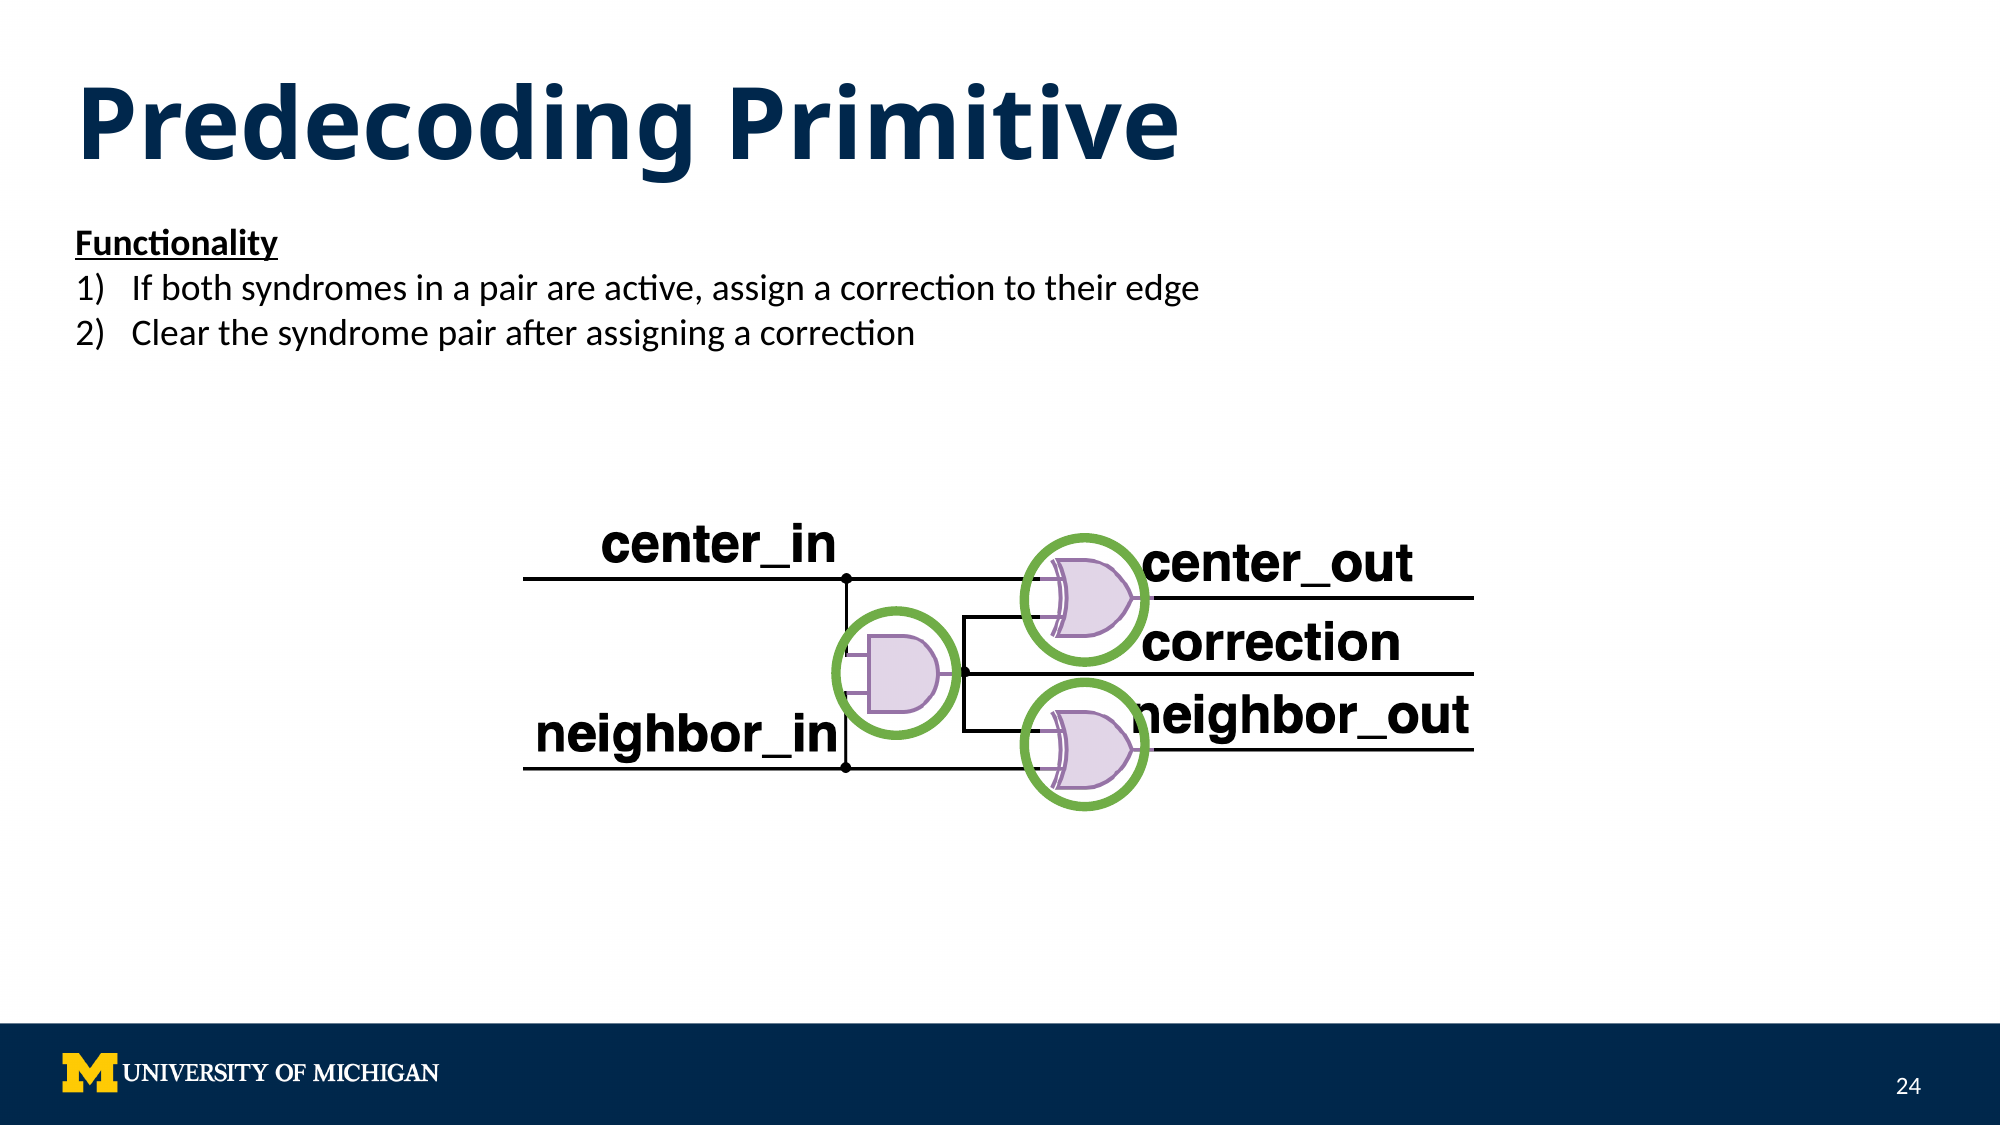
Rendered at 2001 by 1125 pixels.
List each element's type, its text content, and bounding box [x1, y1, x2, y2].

text_box Functionality If both syndromes in a pair are active, assign a correction to their edge Clear the syndrome pair after assigning a correction [60, 210, 1261, 361]
picture [0, 0, 2000, 1125]
title Predecoding Primitive [60, 47, 1561, 189]
slide_number 24 [1749, 1062, 1937, 1103]
